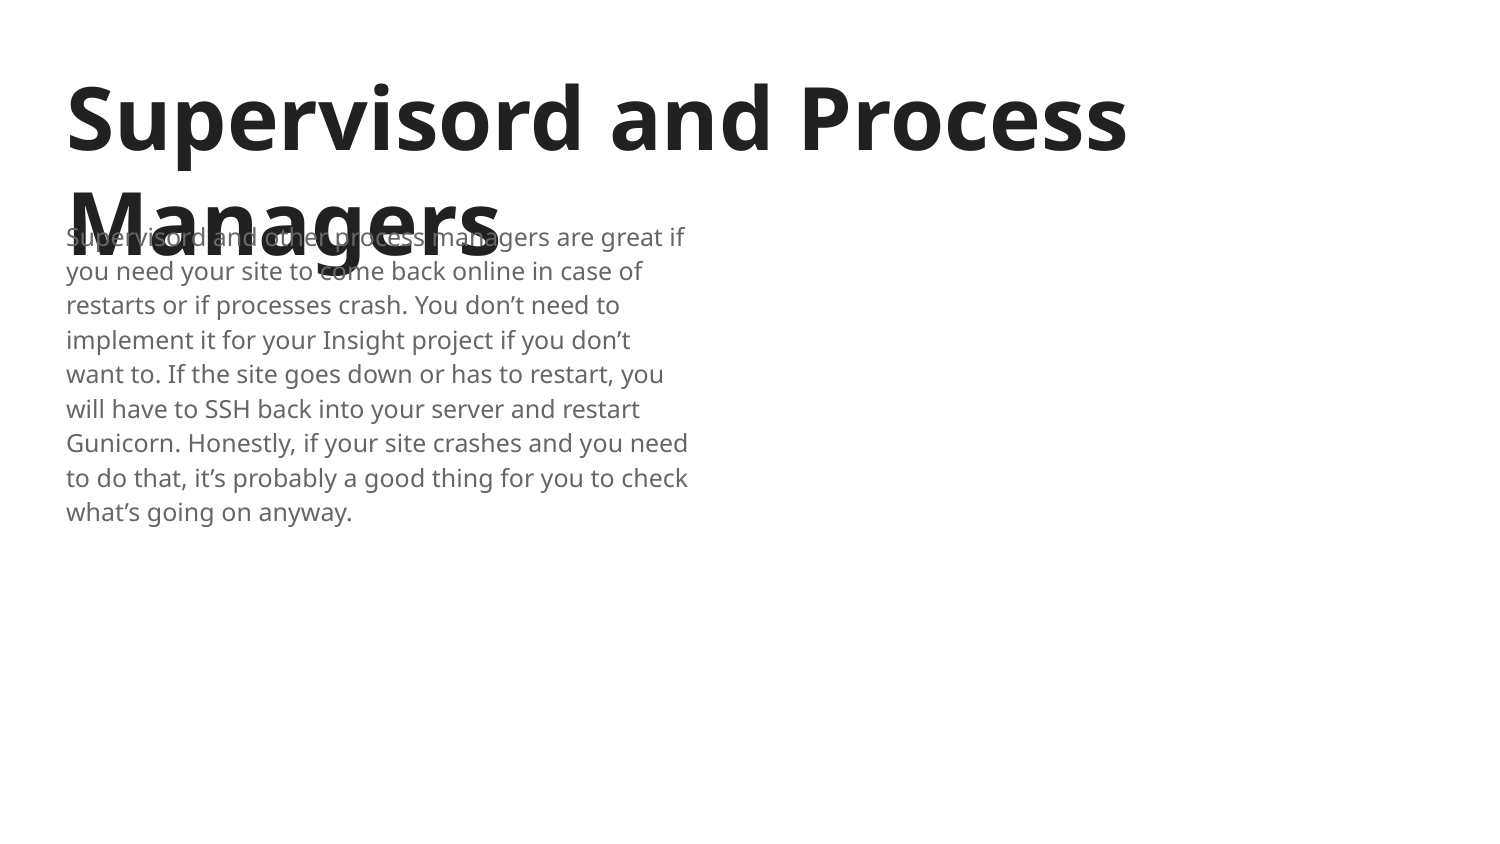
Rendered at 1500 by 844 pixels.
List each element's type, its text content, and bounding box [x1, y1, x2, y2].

title Supervisord and Process Managers [51, 48, 1449, 180]
list Supervisord and other process managers are great if you need your site to come back online in case of restarts or if processes crash. You don’t need to implement it for your Insight project if you don’t want to. If the site goes down or has to restart, you will have to SSH back into your server and restart Gunicorn. Honestly, if your site crashes and you need to do that, it’s probably a good thing for you to check what’s going on anyway. [51, 201, 708, 750]
